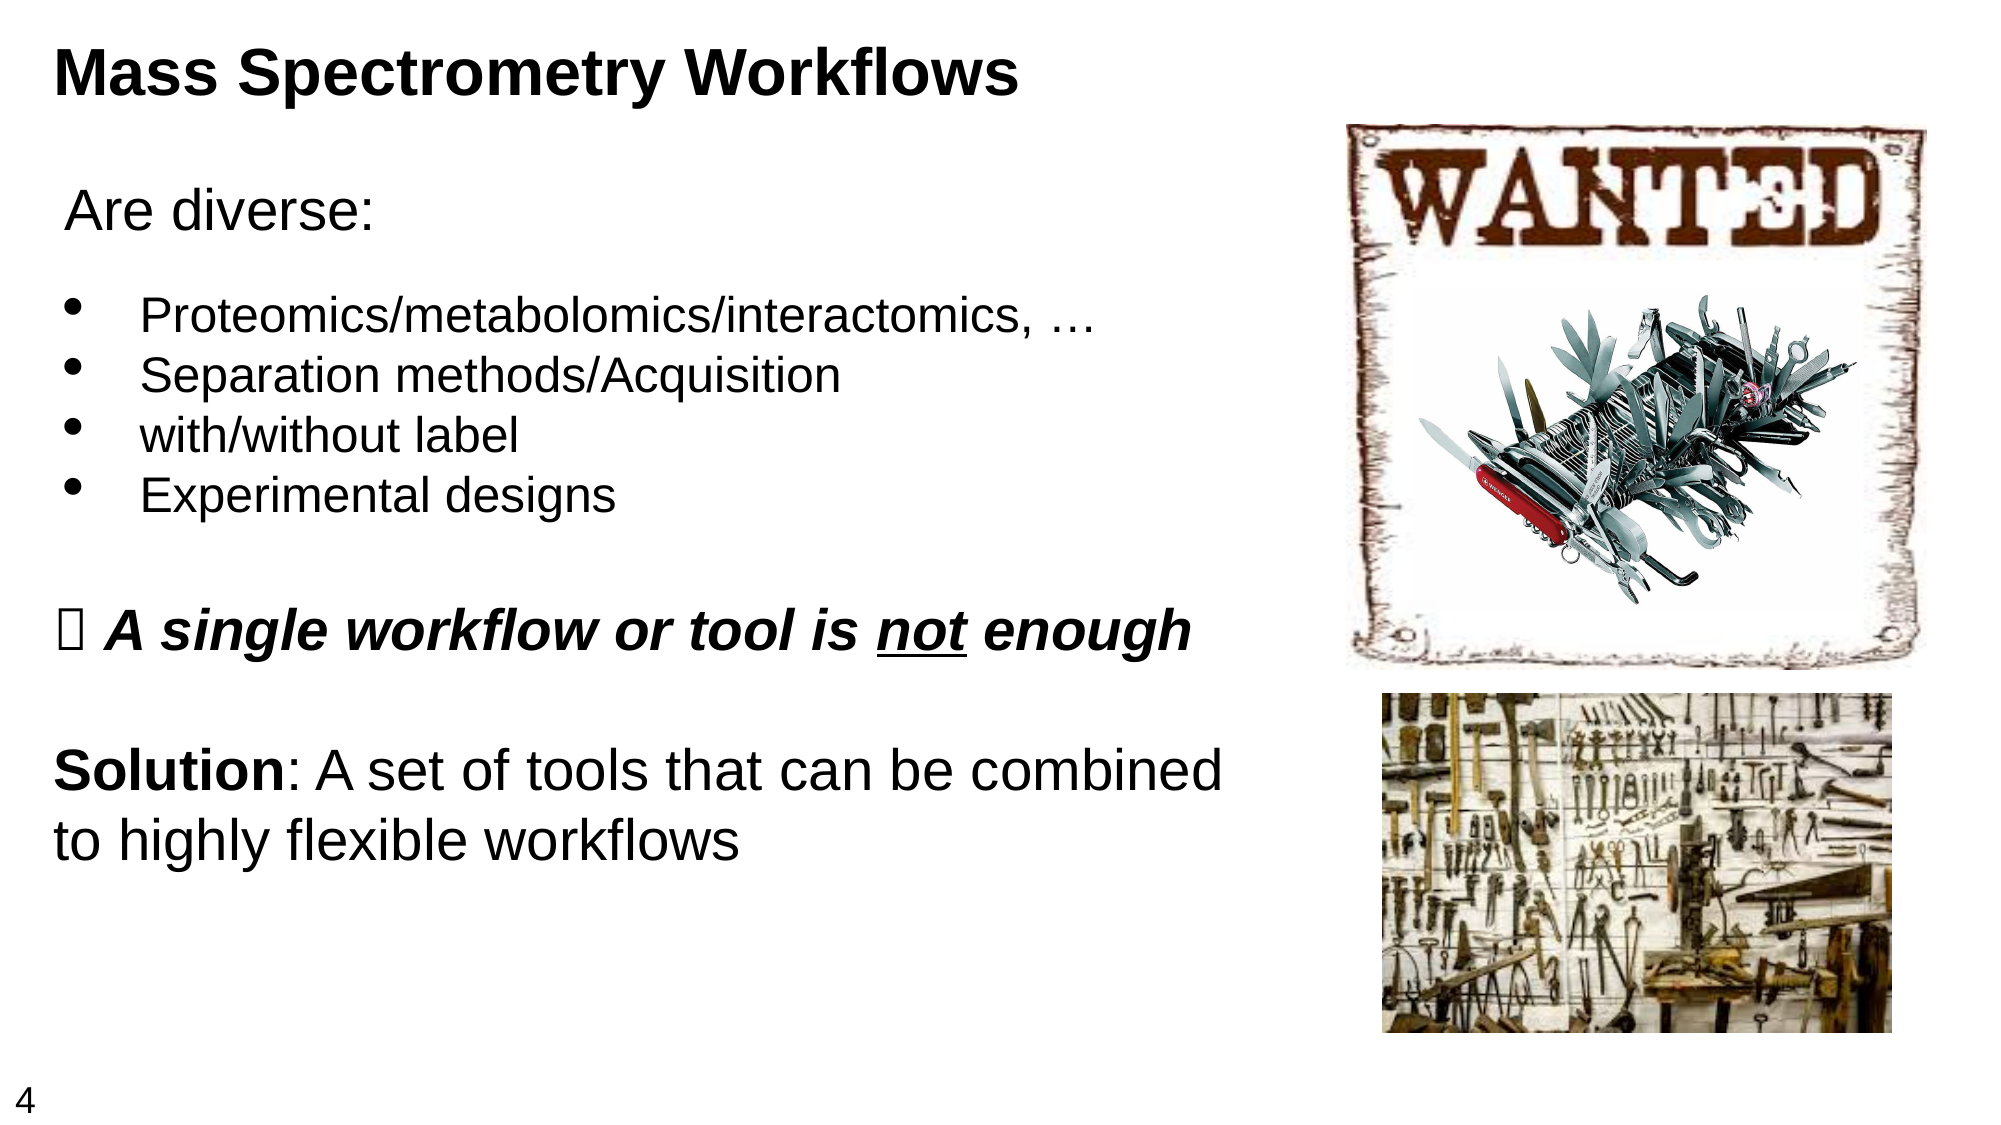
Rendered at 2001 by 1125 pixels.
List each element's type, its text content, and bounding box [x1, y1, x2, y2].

text_box 4 [0, 1068, 51, 1125]
list Are diverse: Proteomics/metabolomics/interactomics, … Separation methods/Acquisition with/without label Experimental designs  A single workflow or tool is not enough Solution: A set of tools that can be combined to highly flexible workflows [33, 162, 1255, 1050]
picture [1381, 693, 1892, 1034]
title Mass Spectrometry Workflows [33, 12, 1500, 125]
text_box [1346, 124, 1927, 671]
